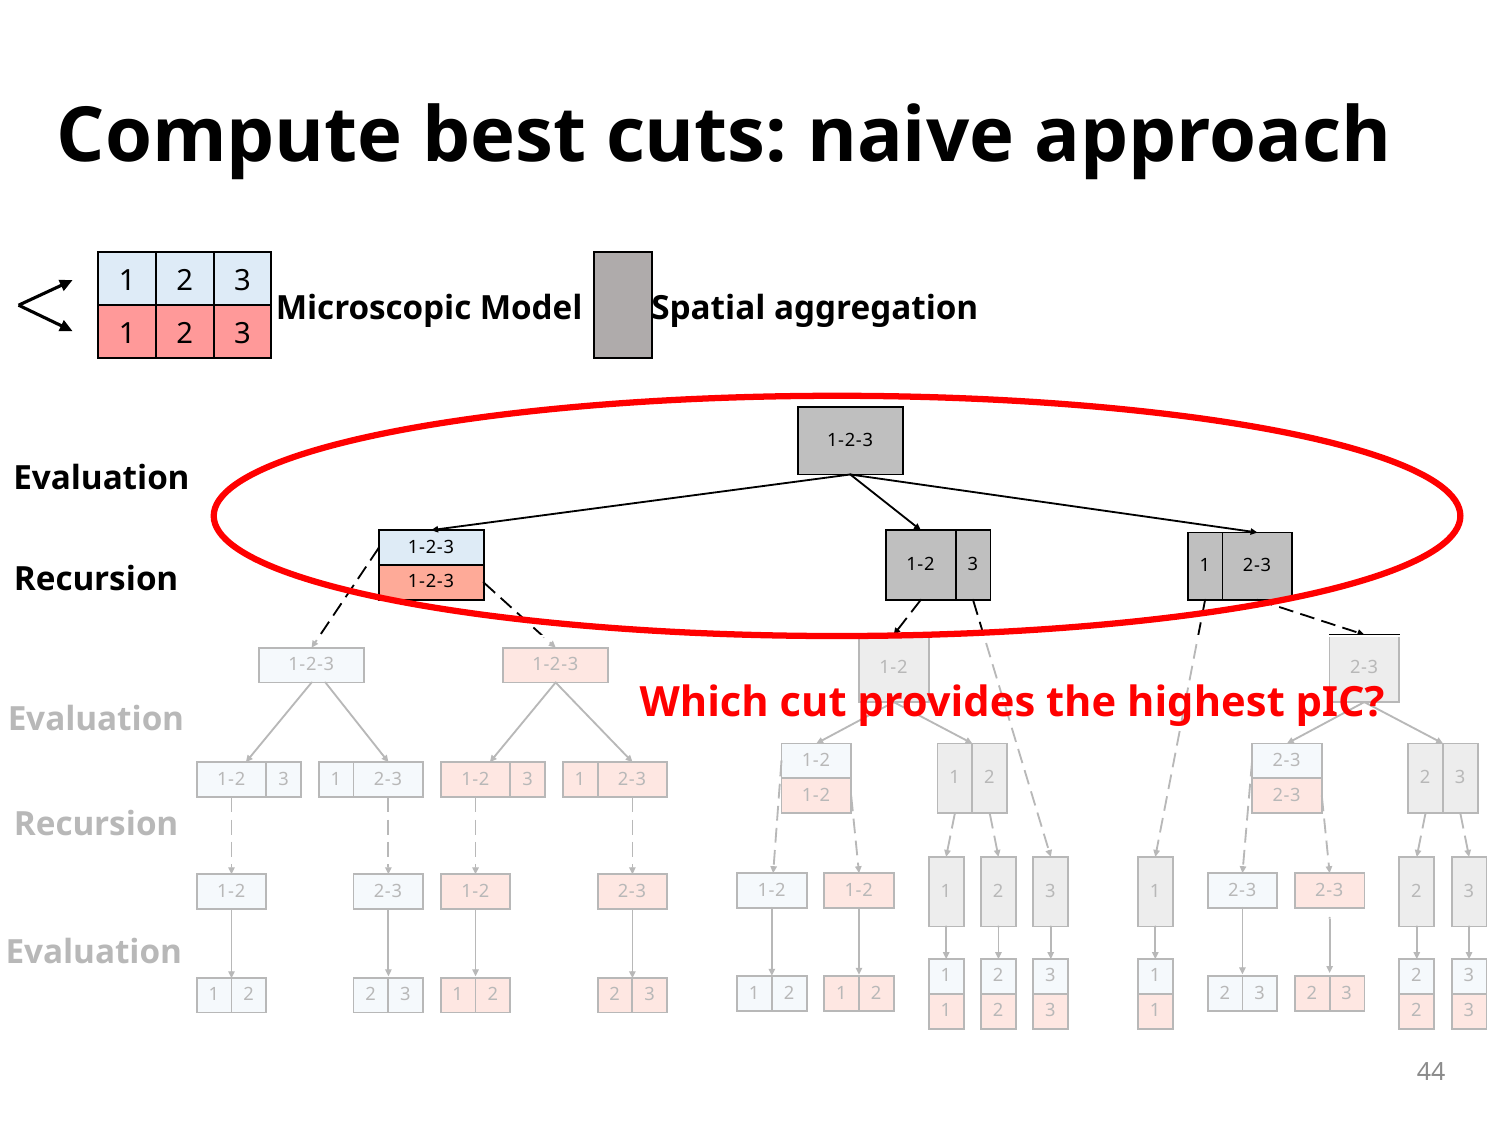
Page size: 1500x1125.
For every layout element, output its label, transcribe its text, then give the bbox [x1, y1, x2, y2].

text_box Spatial aggregation [636, 278, 994, 334]
title Compute best cuts: naive approach [41, 59, 1461, 215]
text_box Recursion [0, 549, 194, 605]
text_box [597, 394, 1077, 404]
text_box [593, 251, 653, 359]
text_box [0, 635, 1500, 1052]
text_box Microscopic Model [272, 278, 598, 334]
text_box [194, 404, 1489, 1031]
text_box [18, 252, 272, 359]
slide_number 44 [1059, 1052, 1461, 1103]
text_box Evaluation [0, 448, 194, 504]
